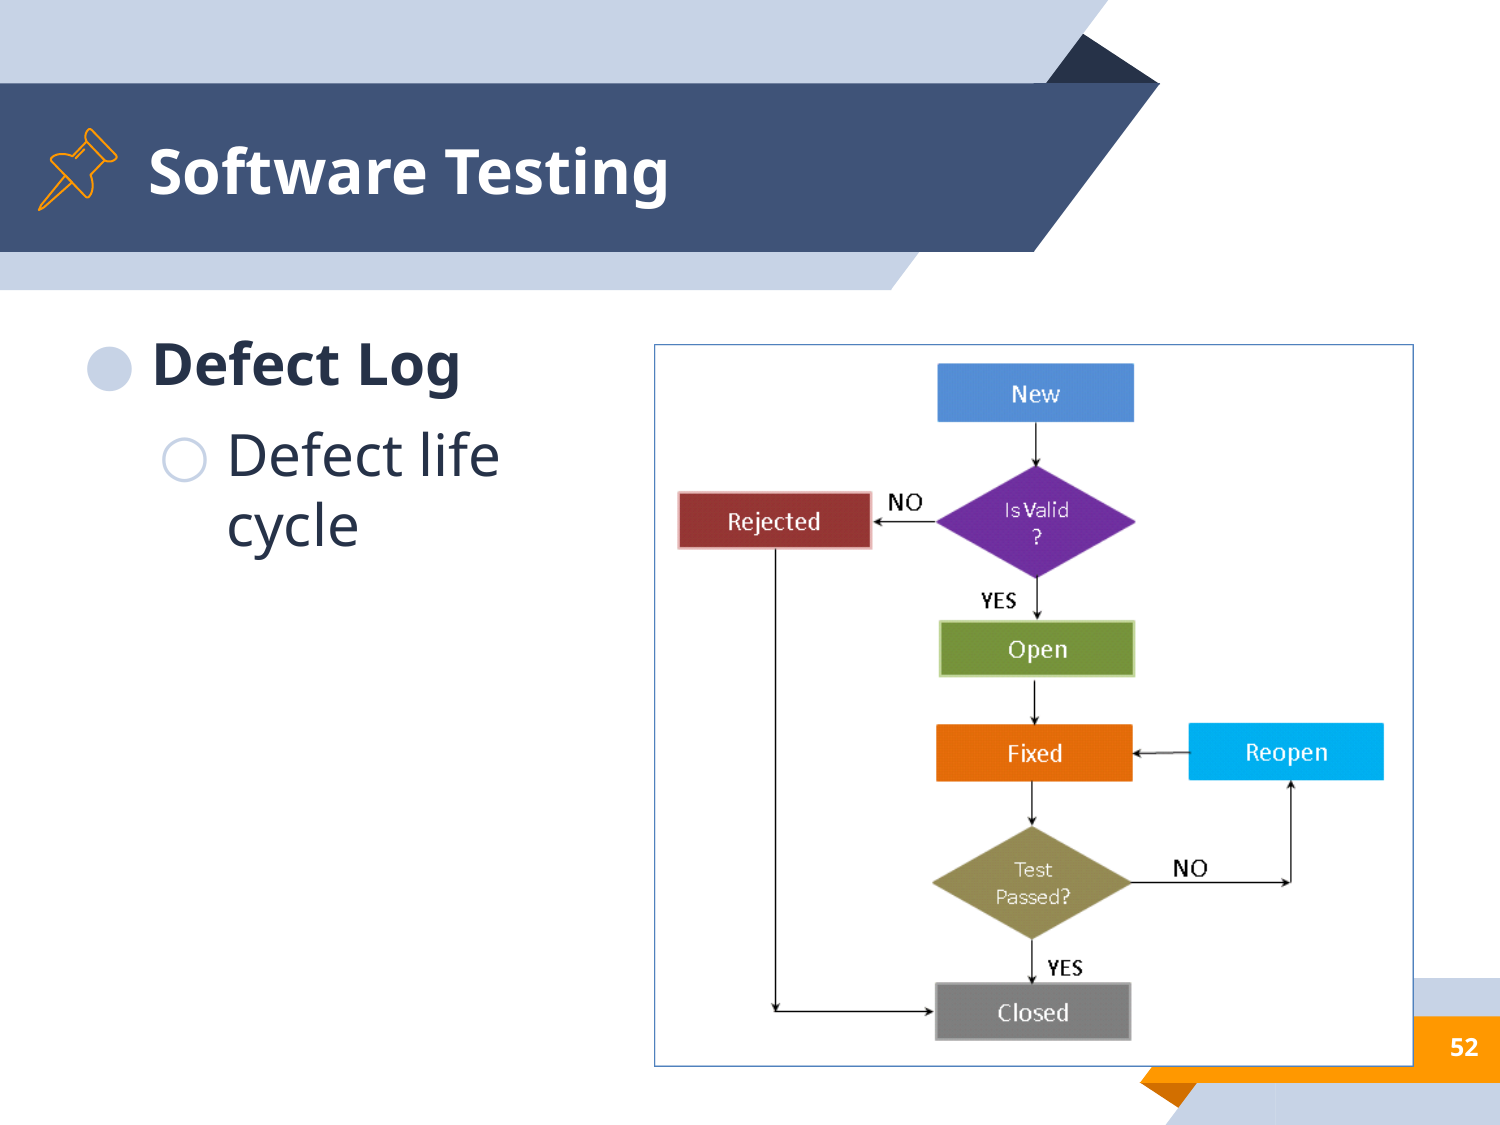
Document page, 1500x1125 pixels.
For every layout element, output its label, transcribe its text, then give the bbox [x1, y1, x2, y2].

slide_number ‹#› [1249, 1014, 1494, 1084]
picture [654, 344, 1415, 1067]
list Defect Log Defect life cycle [61, 312, 647, 427]
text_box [38, 128, 117, 211]
title Software Testing [133, 85, 1095, 254]
